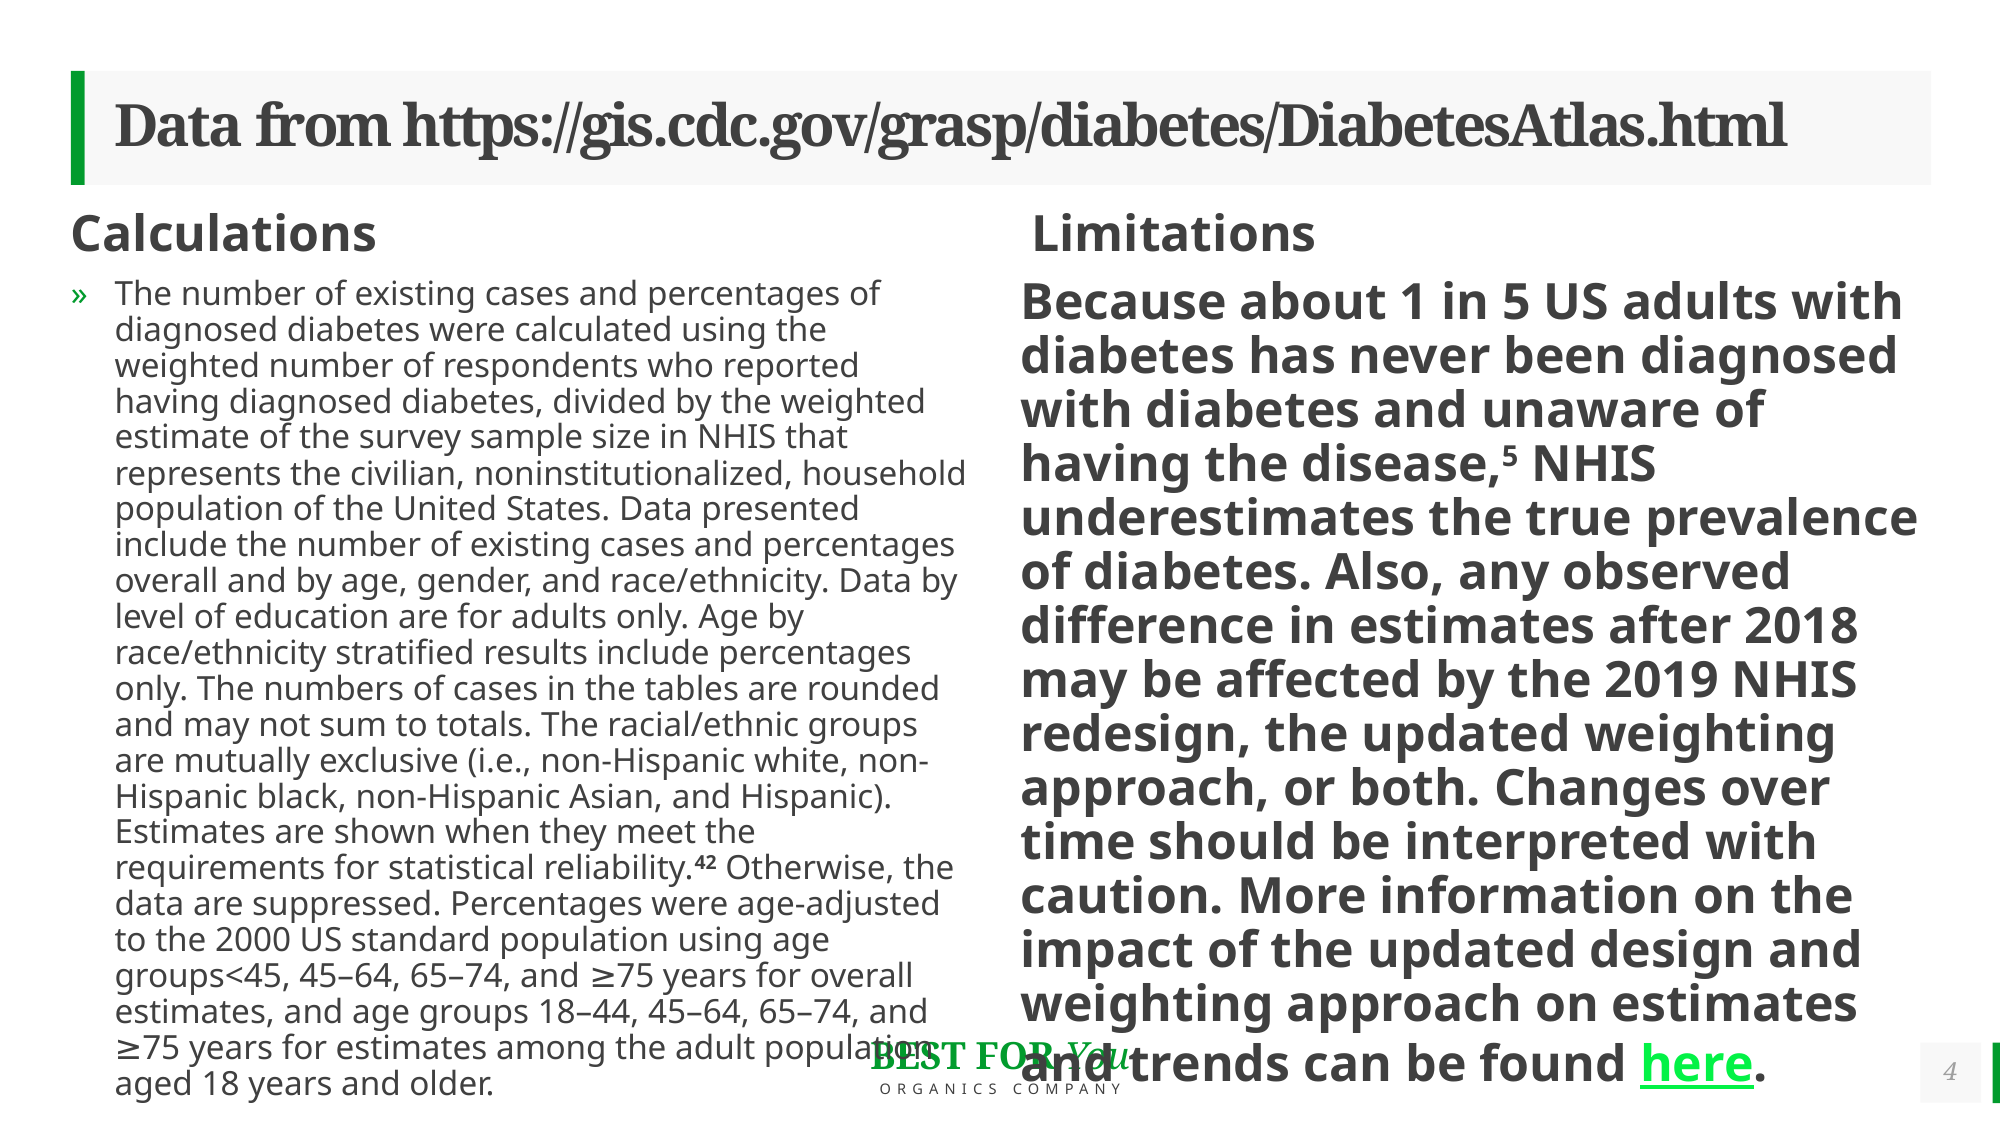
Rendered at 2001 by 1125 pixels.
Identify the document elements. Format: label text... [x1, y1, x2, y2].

list Because about 1 in 5 US adults with diabetes has never been diagnosed with diabetes and unaware of having the disease,5 NHIS underestimates the true prevalence of diabetes. Also, any observed difference in estimates after 2018 may be affected by the 2019 NHIS redesign, the updated weighting approach, or both. Changes over time should be interpreted with caution. More information on the impact of the updated design and weighting approach on estimates and trends can be found here. [1020, 276, 1921, 639]
list The number of existing cases and percentages of diagnosed diabetes were calculated using the weighted number of respondents who reported having diagnosed diabetes, divided by the weighted estimate of the survey sample size in NHIS that represents the civilian, noninstitutionalized, household population of the United States. Data presented include the number of existing cases and percentages overall and by age, gender, and race/ethnicity. Data by level of education are for adults only. Age by race/ethnicity stratified results include percentages only. The numbers of cases in the tables are rounded and may not sum to totals. The racial/ethnic groups are mutually exclusive (i.e., non-Hispanic white, non-Hispanic black, non-Hispanic Asian, and Hispanic). Estimates are shown when they meet the requirements for statistical reliability.42 Otherwise, the data are suppressed. Percentages were age-adjusted to the 2000 US standard population using age groups<45, 45–64, 65–74, and ≥75 years for overall estimates, and age groups 18–44, 45–64, 65–74, and ≥75 years for estimates among the adult population aged 18 years and older. [70, 276, 969, 639]
slide_number 4 [1920, 1042, 1982, 1103]
list Limitations [1031, 208, 1932, 268]
list Calculations [70, 208, 969, 268]
title Data from https://gis.cdc.gov/grasp/diabetes/DiabetesAtlas.html [84, 70, 1932, 185]
